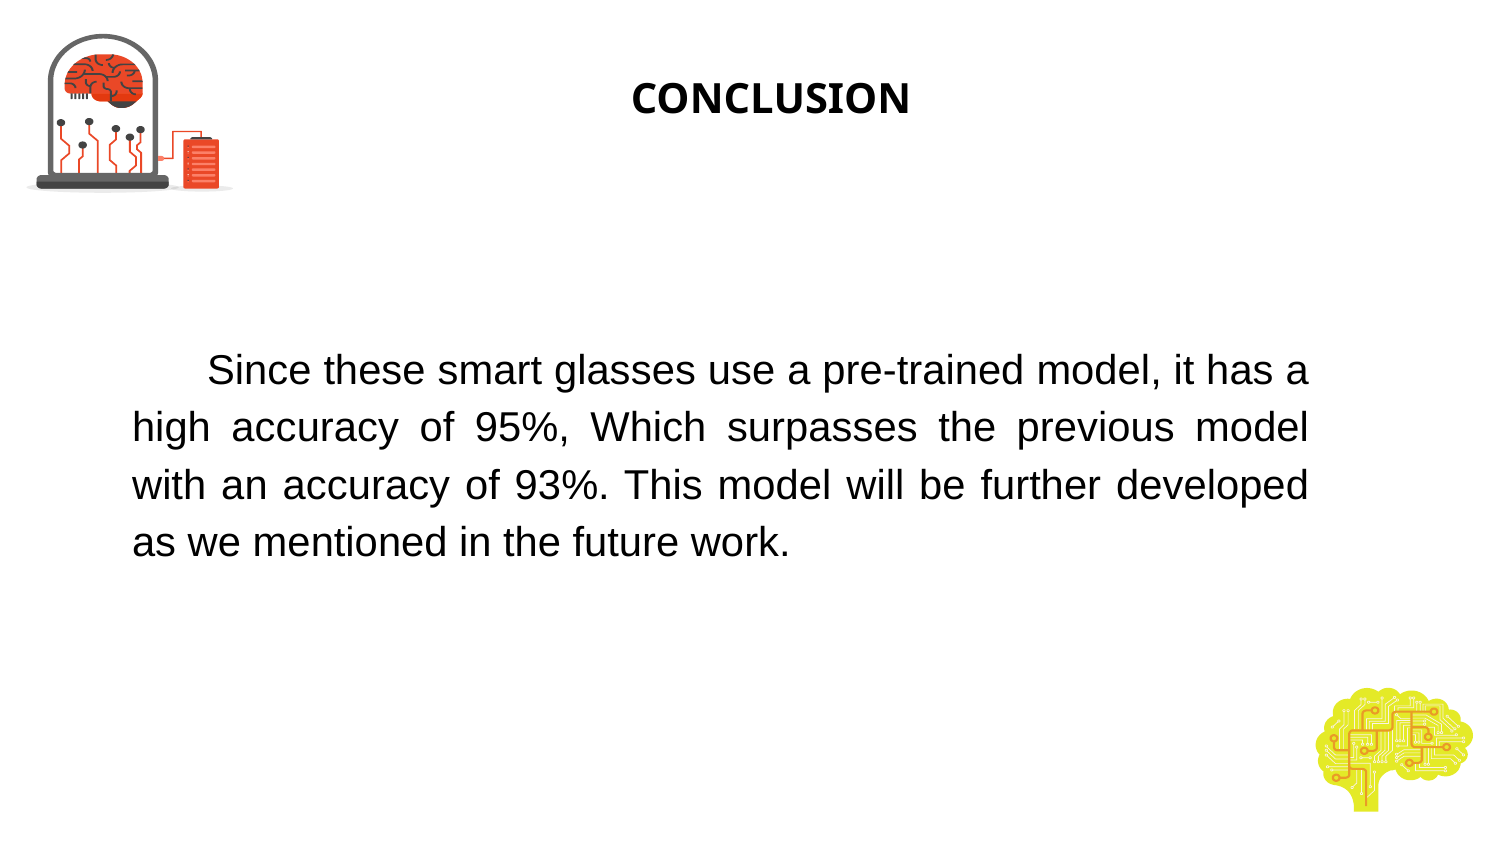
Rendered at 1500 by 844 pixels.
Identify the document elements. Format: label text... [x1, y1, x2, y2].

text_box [1315, 687, 1474, 812]
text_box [26, 33, 234, 193]
text_box CONCLUSION [413, 57, 1130, 138]
text_box Since these smart glasses use a pre-trained model, it has a high accuracy of 95%, Which surpasses the previous model with an accuracy of 93%. This model will be further developed as we mentioned in the future work. [117, 269, 1325, 638]
